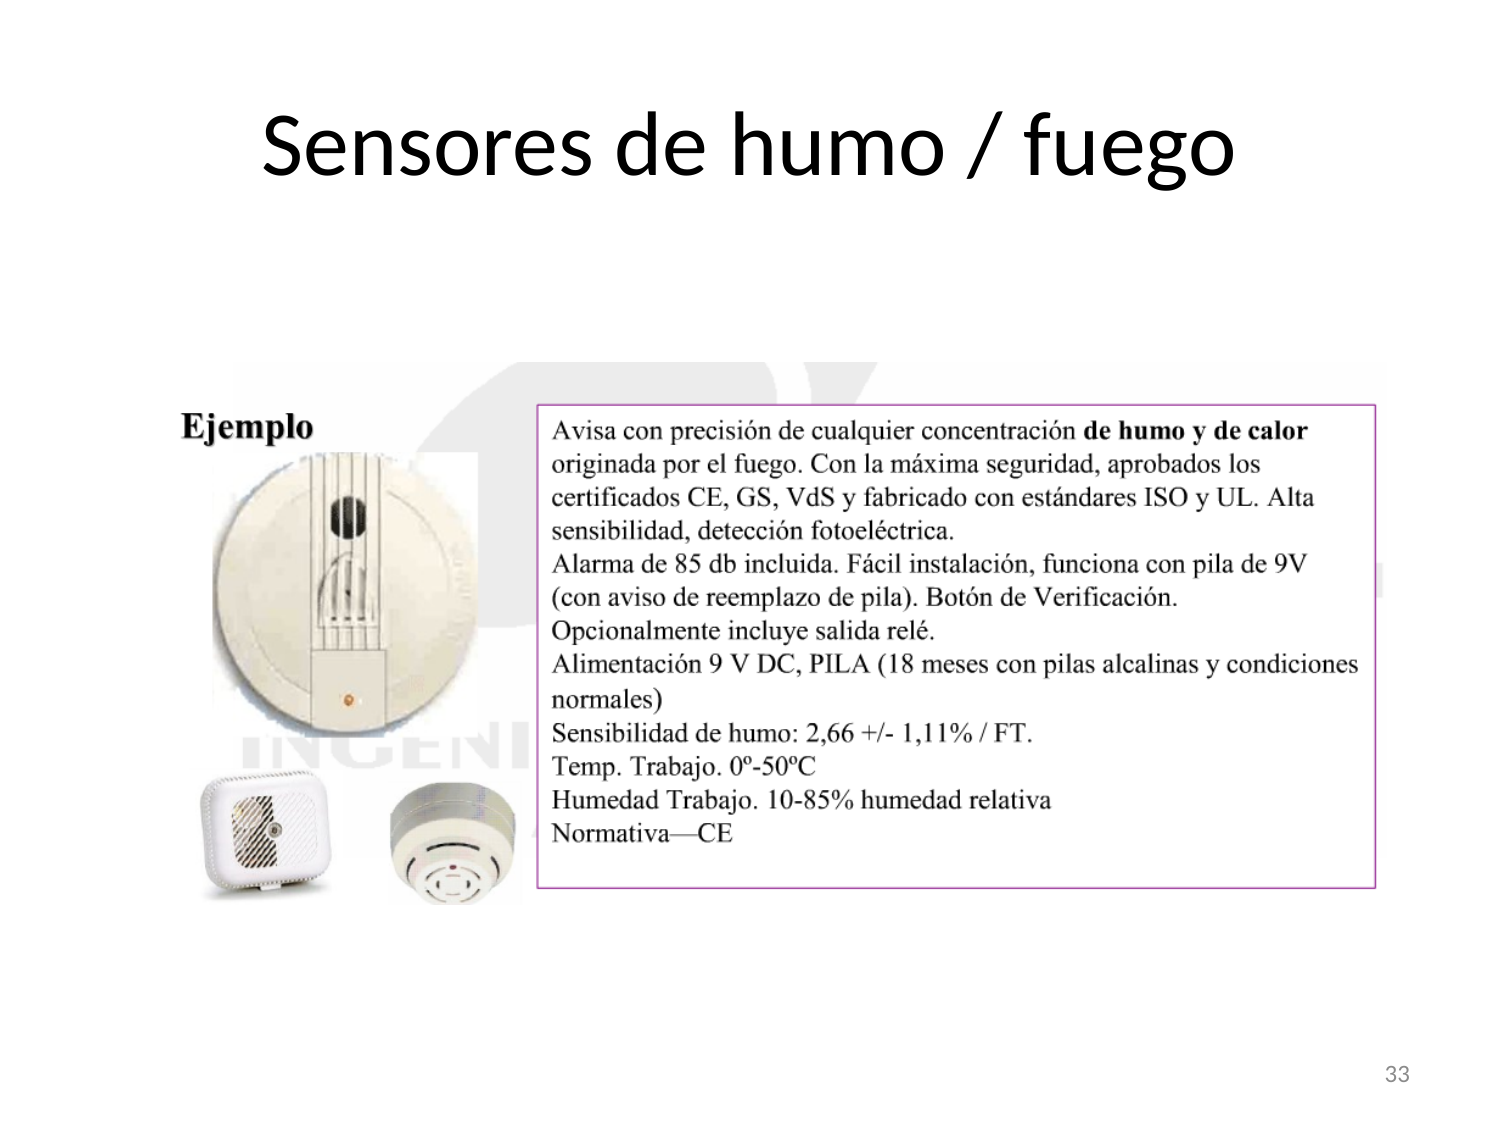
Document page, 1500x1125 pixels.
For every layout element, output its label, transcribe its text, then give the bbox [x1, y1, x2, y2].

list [74, 362, 1426, 905]
slide_number 33 [1074, 1042, 1425, 1103]
title Sensores de humo / fuego [75, 45, 1425, 233]
